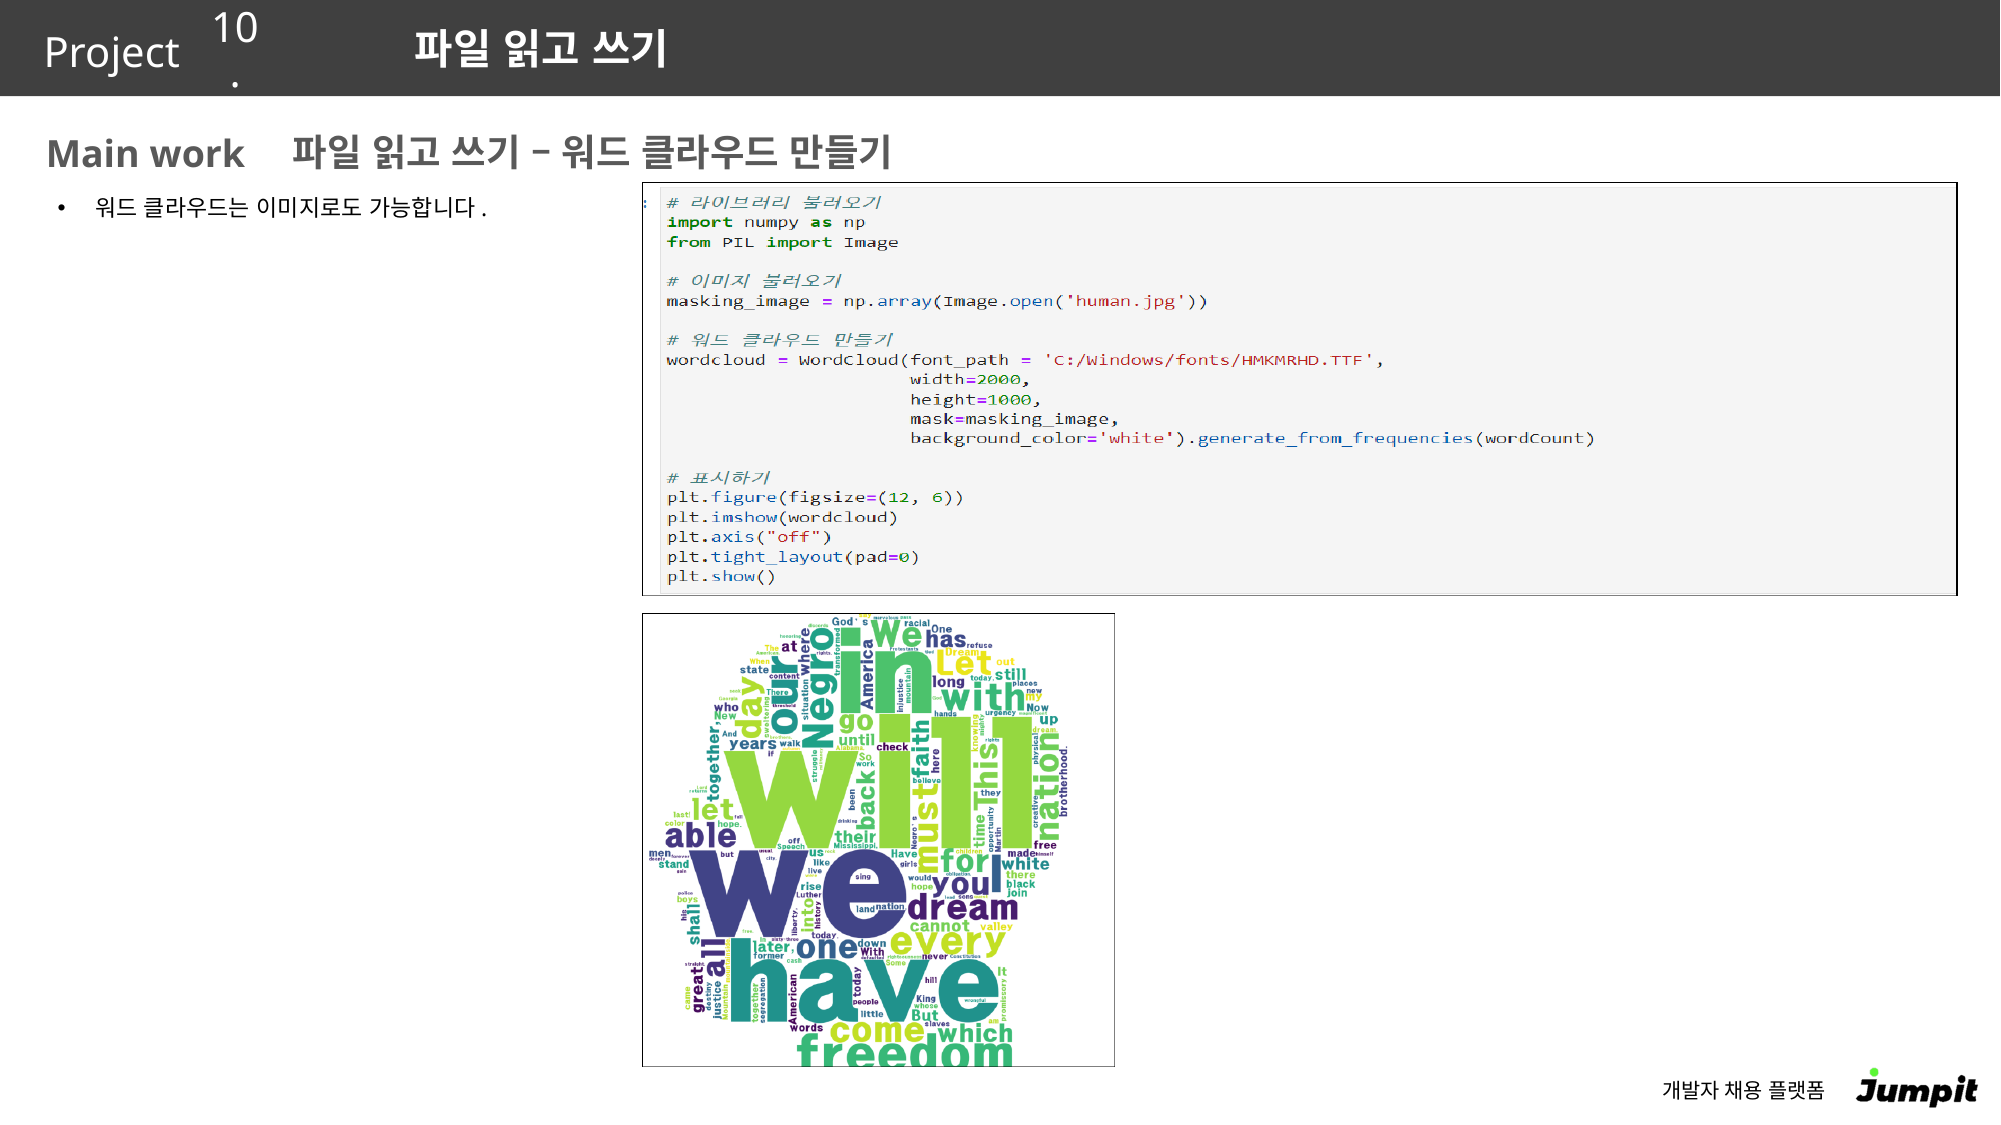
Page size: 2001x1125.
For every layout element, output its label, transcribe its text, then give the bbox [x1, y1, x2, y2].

picture [1849, 1063, 1982, 1113]
list 파일 읽고 쓰기 – 워드 클라우드 만들기 [277, 126, 1856, 183]
list 파일 읽고 쓰기 [399, 20, 1707, 82]
picture [641, 613, 1115, 1067]
picture [642, 182, 1958, 596]
list 워드 클라우드는 이미지로도 가능합니다. [42, 188, 642, 960]
list 10. [192, 20, 278, 82]
